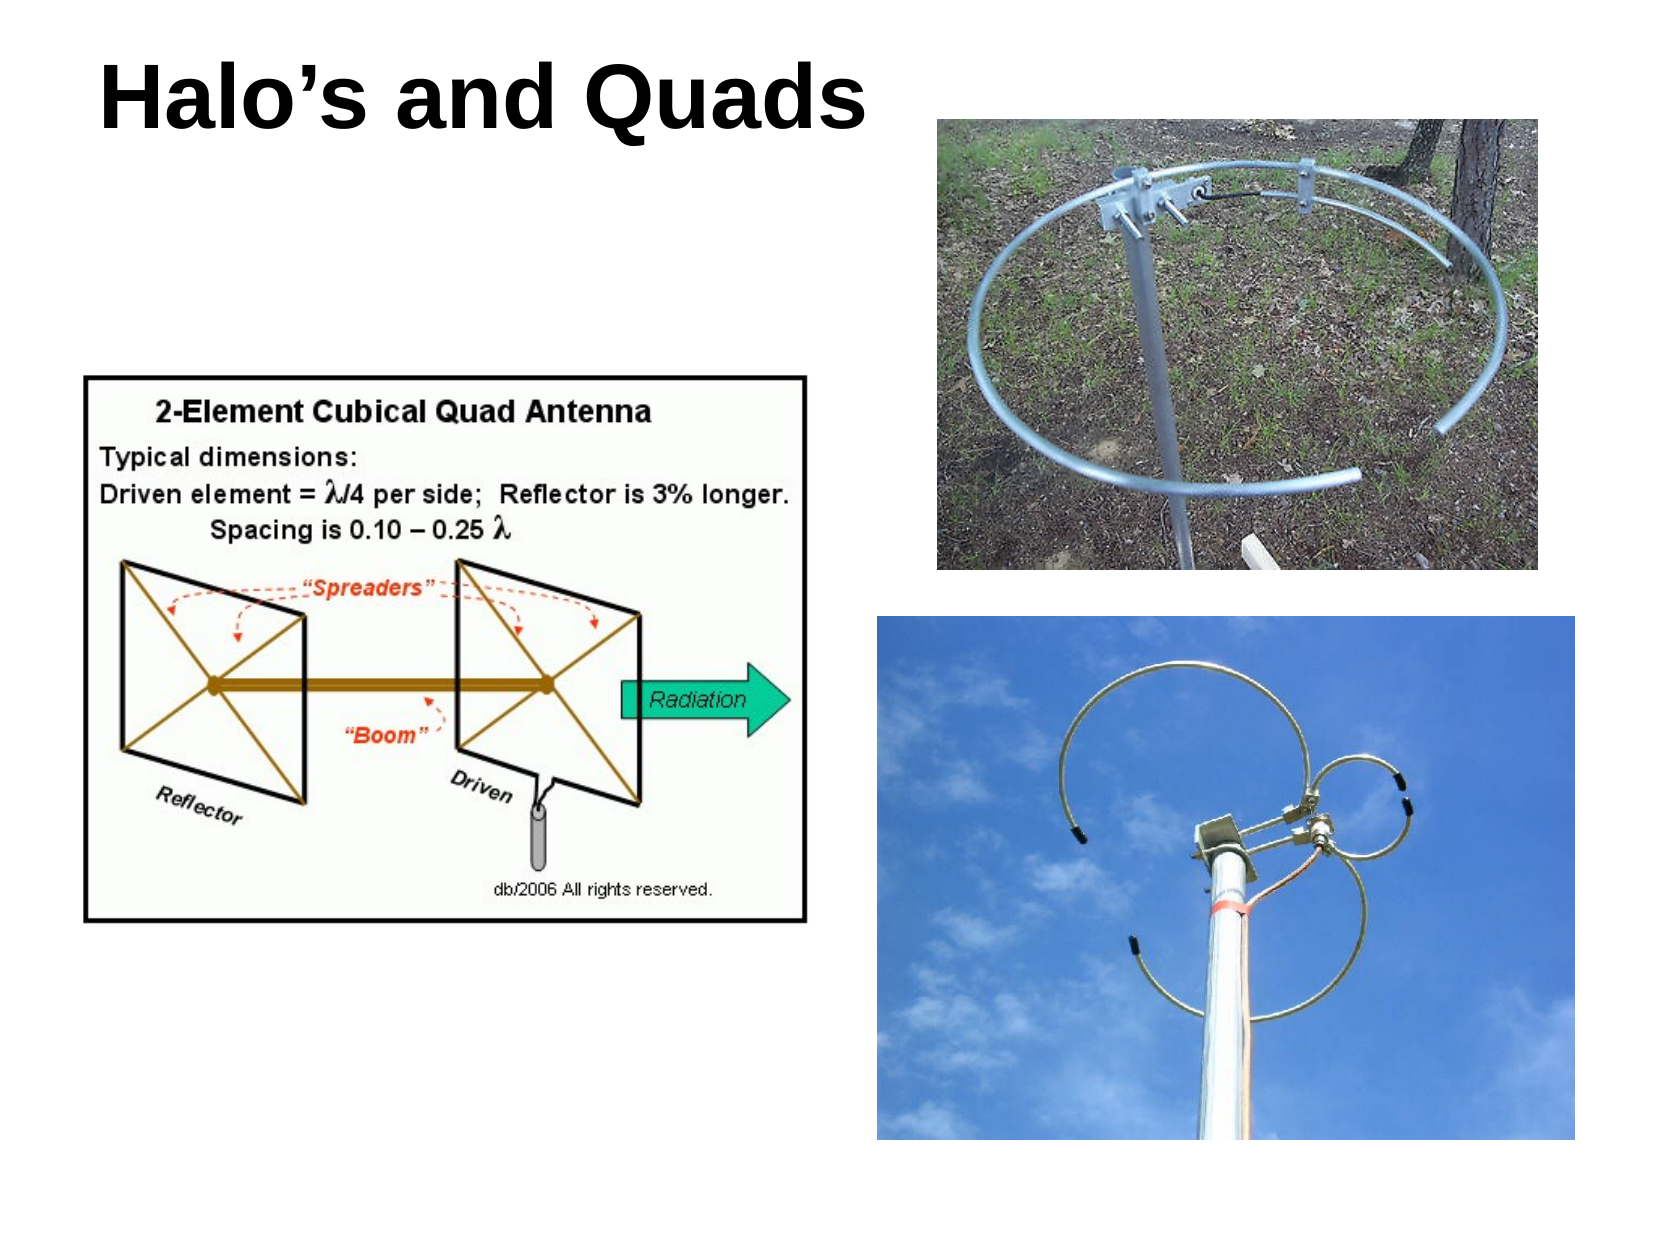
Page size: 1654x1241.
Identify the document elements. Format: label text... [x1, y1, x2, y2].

picture [937, 119, 1538, 571]
picture [82, 374, 810, 925]
text_box Halo’s and Quads [82, 40, 885, 144]
picture [877, 616, 1576, 1141]
